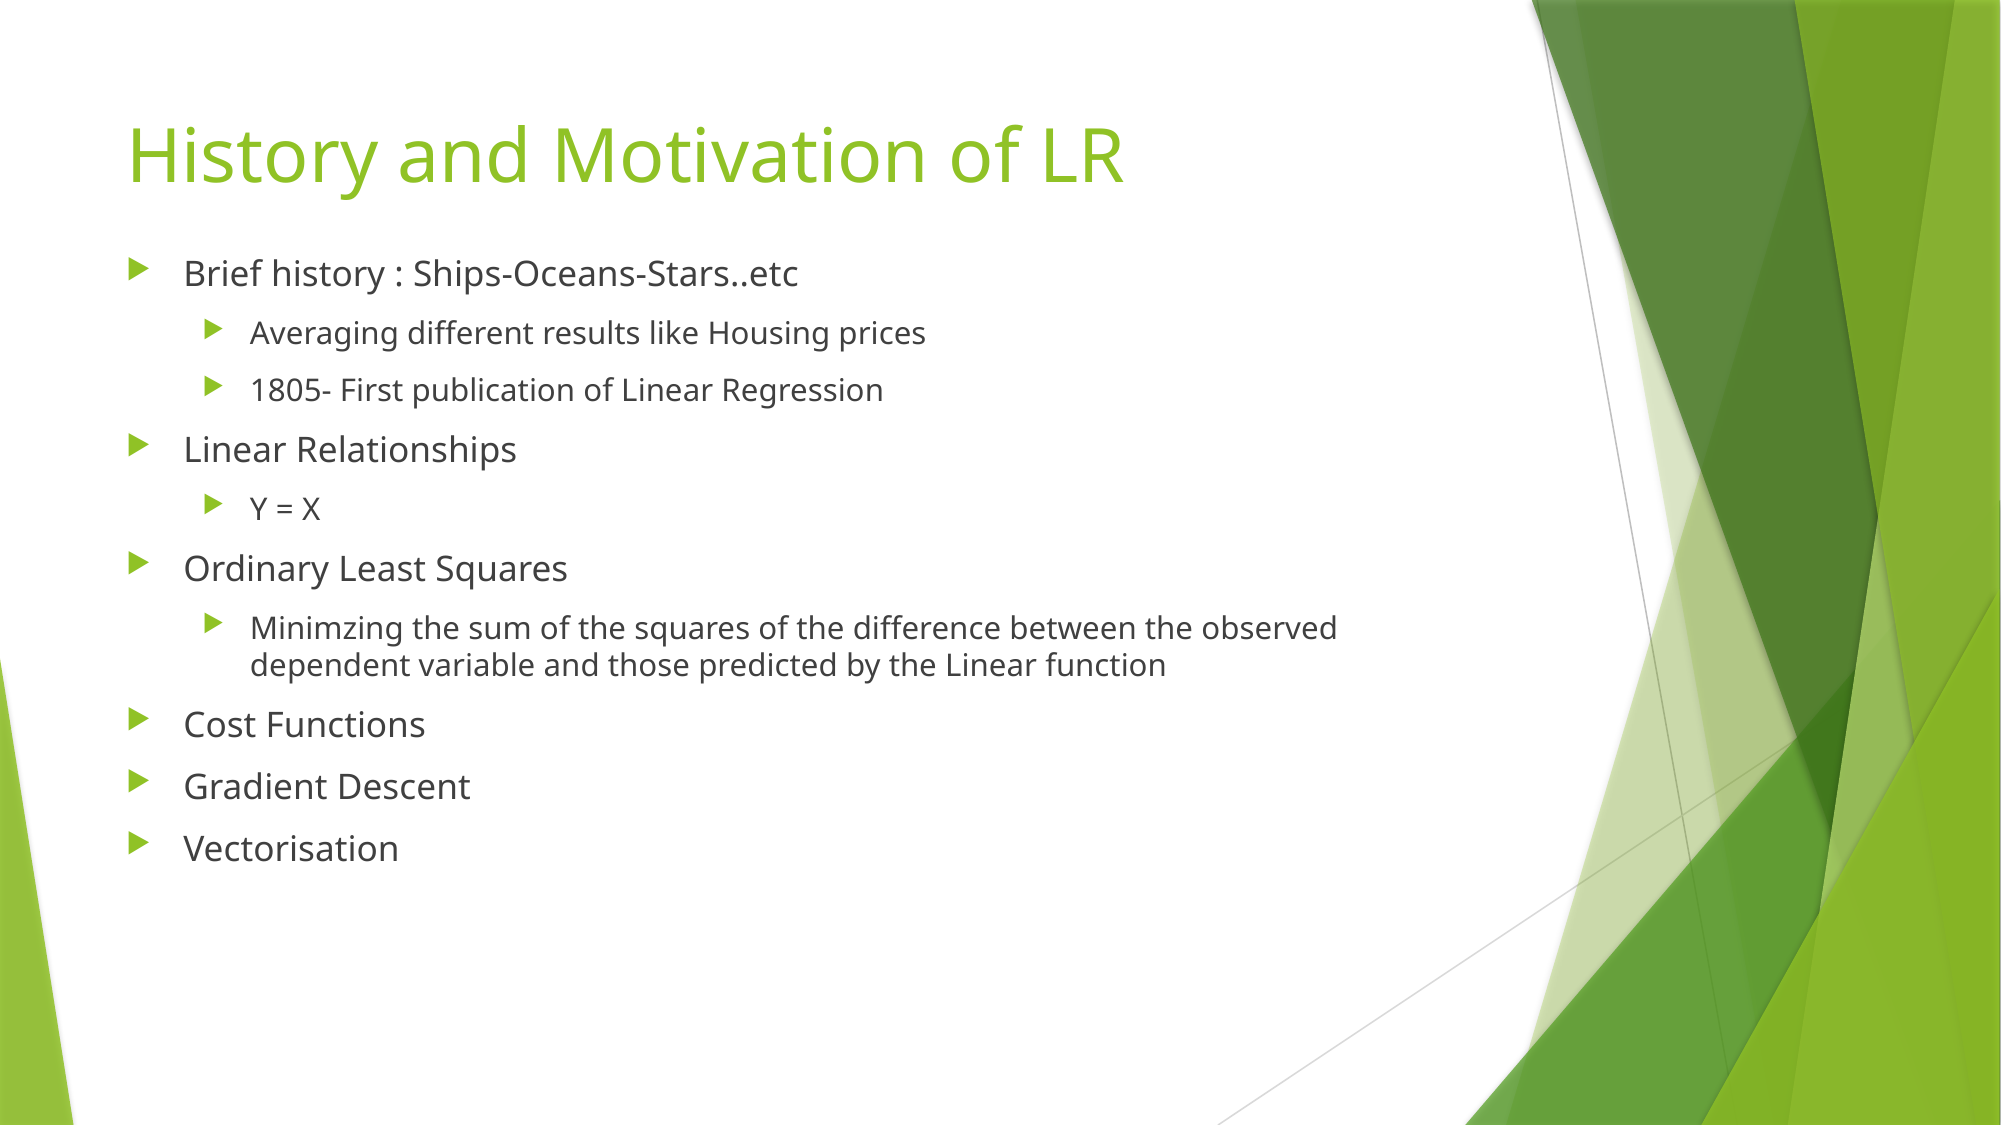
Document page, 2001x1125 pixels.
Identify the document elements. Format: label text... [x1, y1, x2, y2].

title History and Motivation of LR [111, 99, 1522, 244]
list Brief history : Ships-Oceans-Stars..etc Averaging different results like Housing prices 1805- First publication of Linear Regression Linear Relationships Y = X Ordinary Least Squares Minimzing the sum of the squares of the difference between the observed dependent variable and those predicted by the Linear function Cost Functions Gradient Descent Vectorisation [111, 244, 1522, 881]
